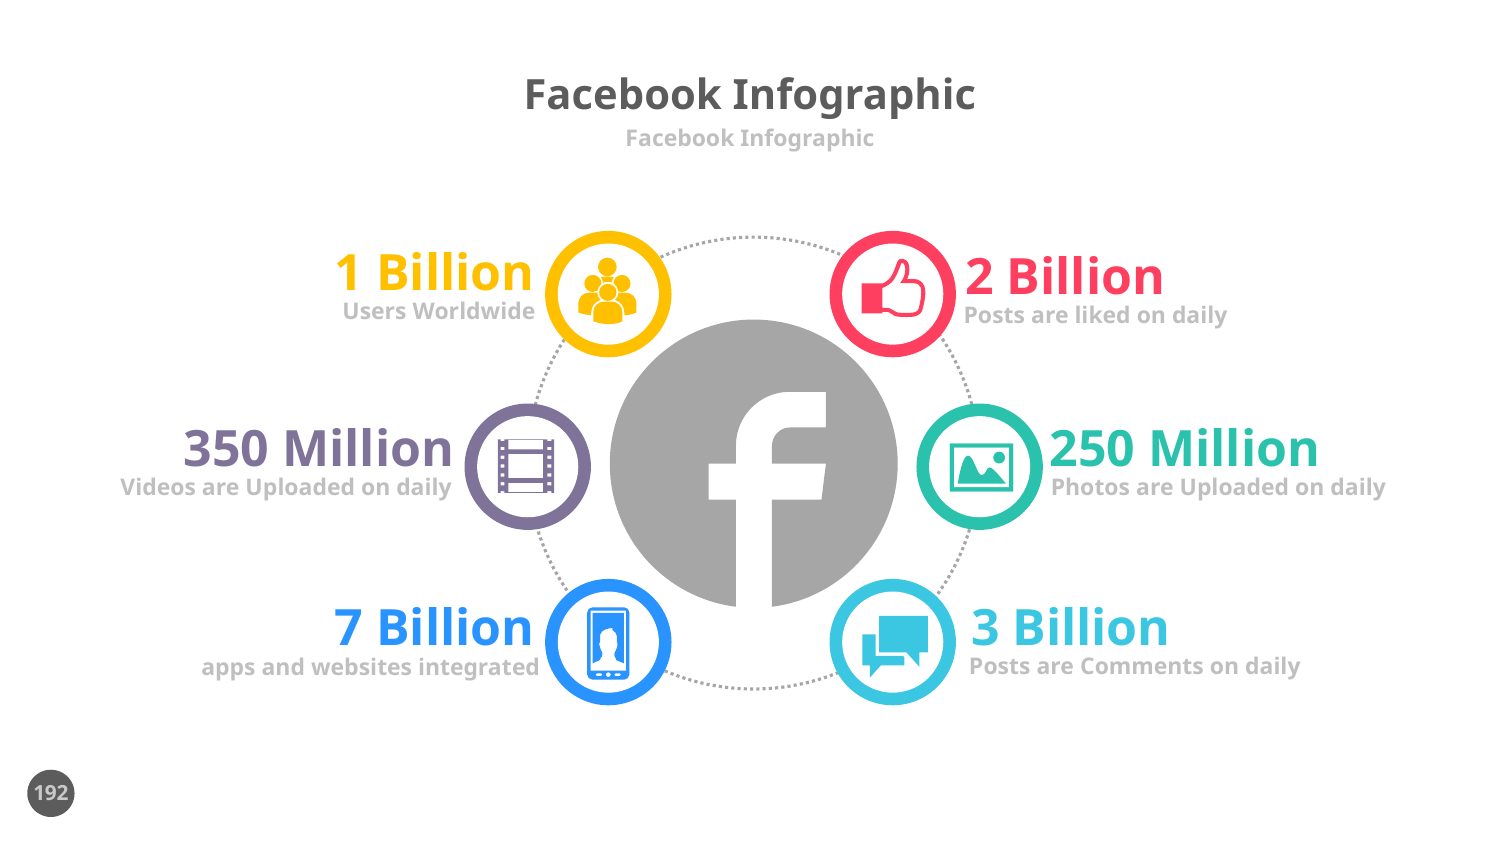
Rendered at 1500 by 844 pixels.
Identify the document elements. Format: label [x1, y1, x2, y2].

list [412, 121, 1088, 155]
text_box [968, 595, 1301, 680]
title [287, 63, 1213, 122]
text_box [334, 240, 536, 325]
text_box [201, 595, 541, 680]
slide_number [13, 770, 89, 816]
text_box [464, 230, 1044, 706]
text_box [963, 244, 1228, 329]
text_box [120, 416, 454, 500]
text_box [1049, 416, 1387, 500]
